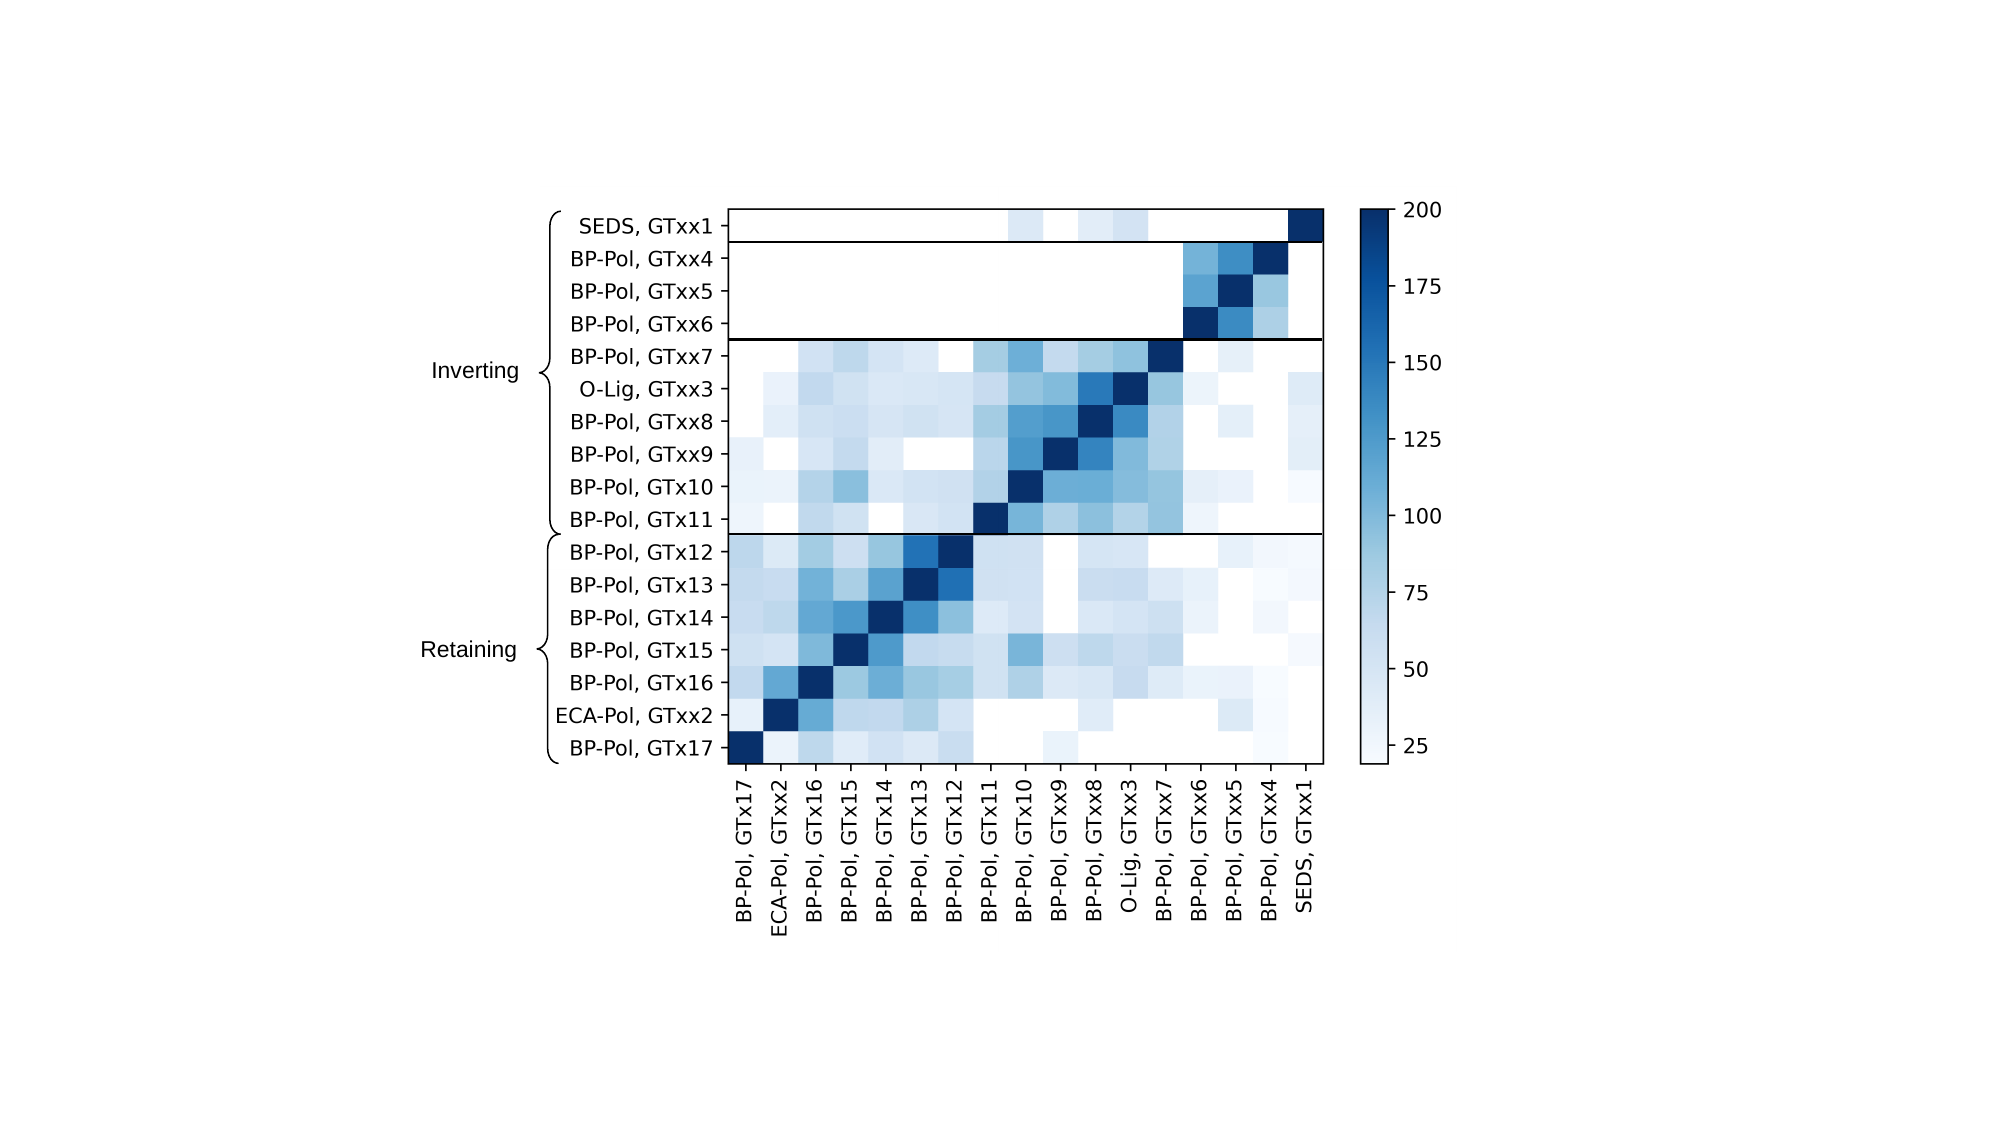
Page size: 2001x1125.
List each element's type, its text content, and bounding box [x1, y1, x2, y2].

text_box Retaining [405, 626, 533, 670]
picture [539, 186, 1457, 952]
text_box Inverting [416, 347, 535, 390]
